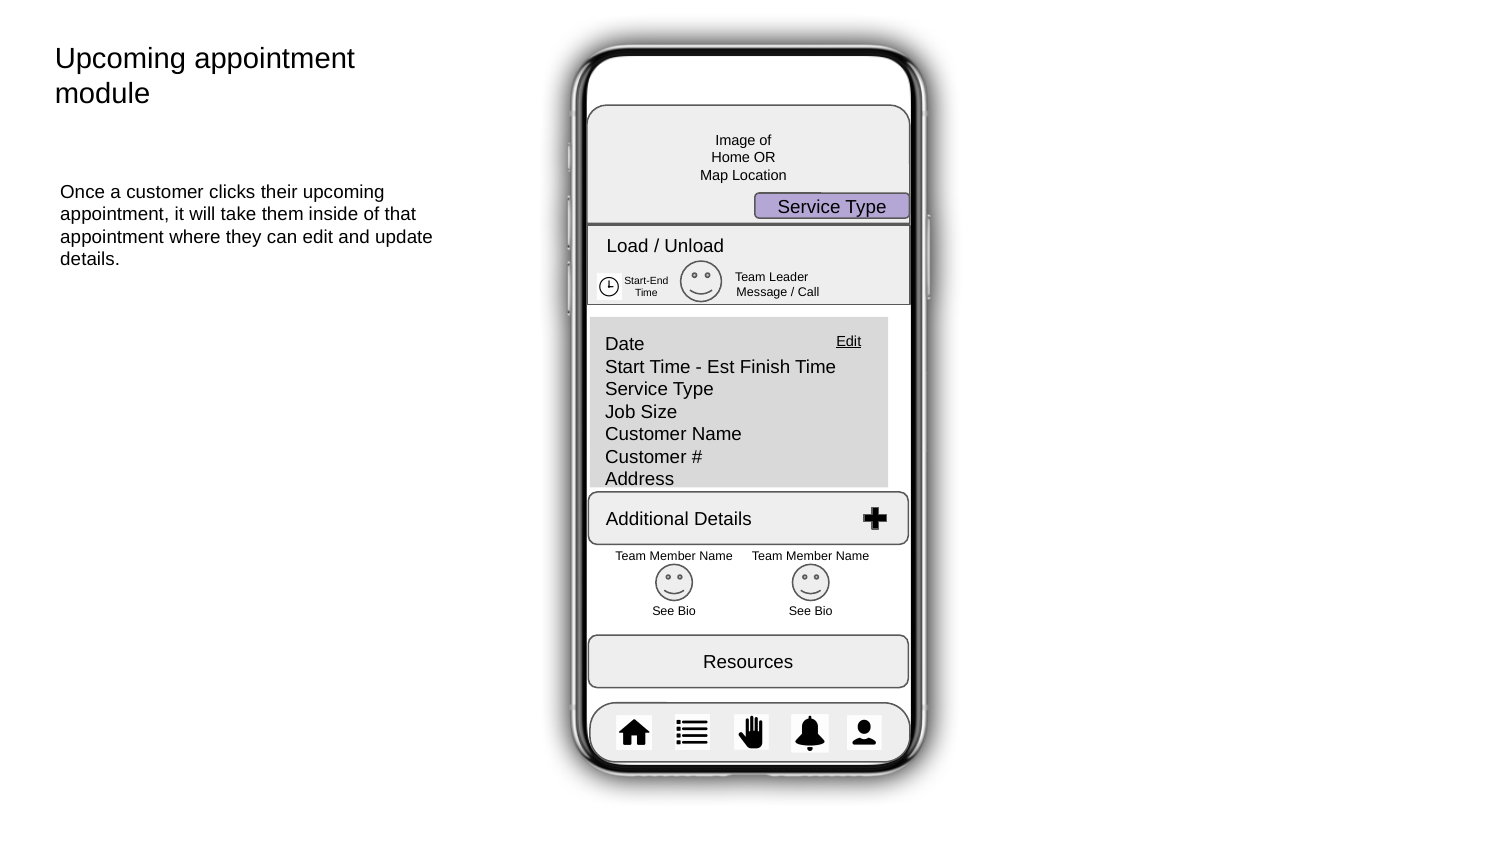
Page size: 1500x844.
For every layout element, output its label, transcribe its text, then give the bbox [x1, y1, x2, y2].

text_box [537, 13, 963, 808]
text_box Once a customer clicks their upcoming appointment, it will take them inside of that appointment where they can edit and update details. [45, 164, 480, 844]
text_box Upcoming appointment module [39, 24, 438, 145]
